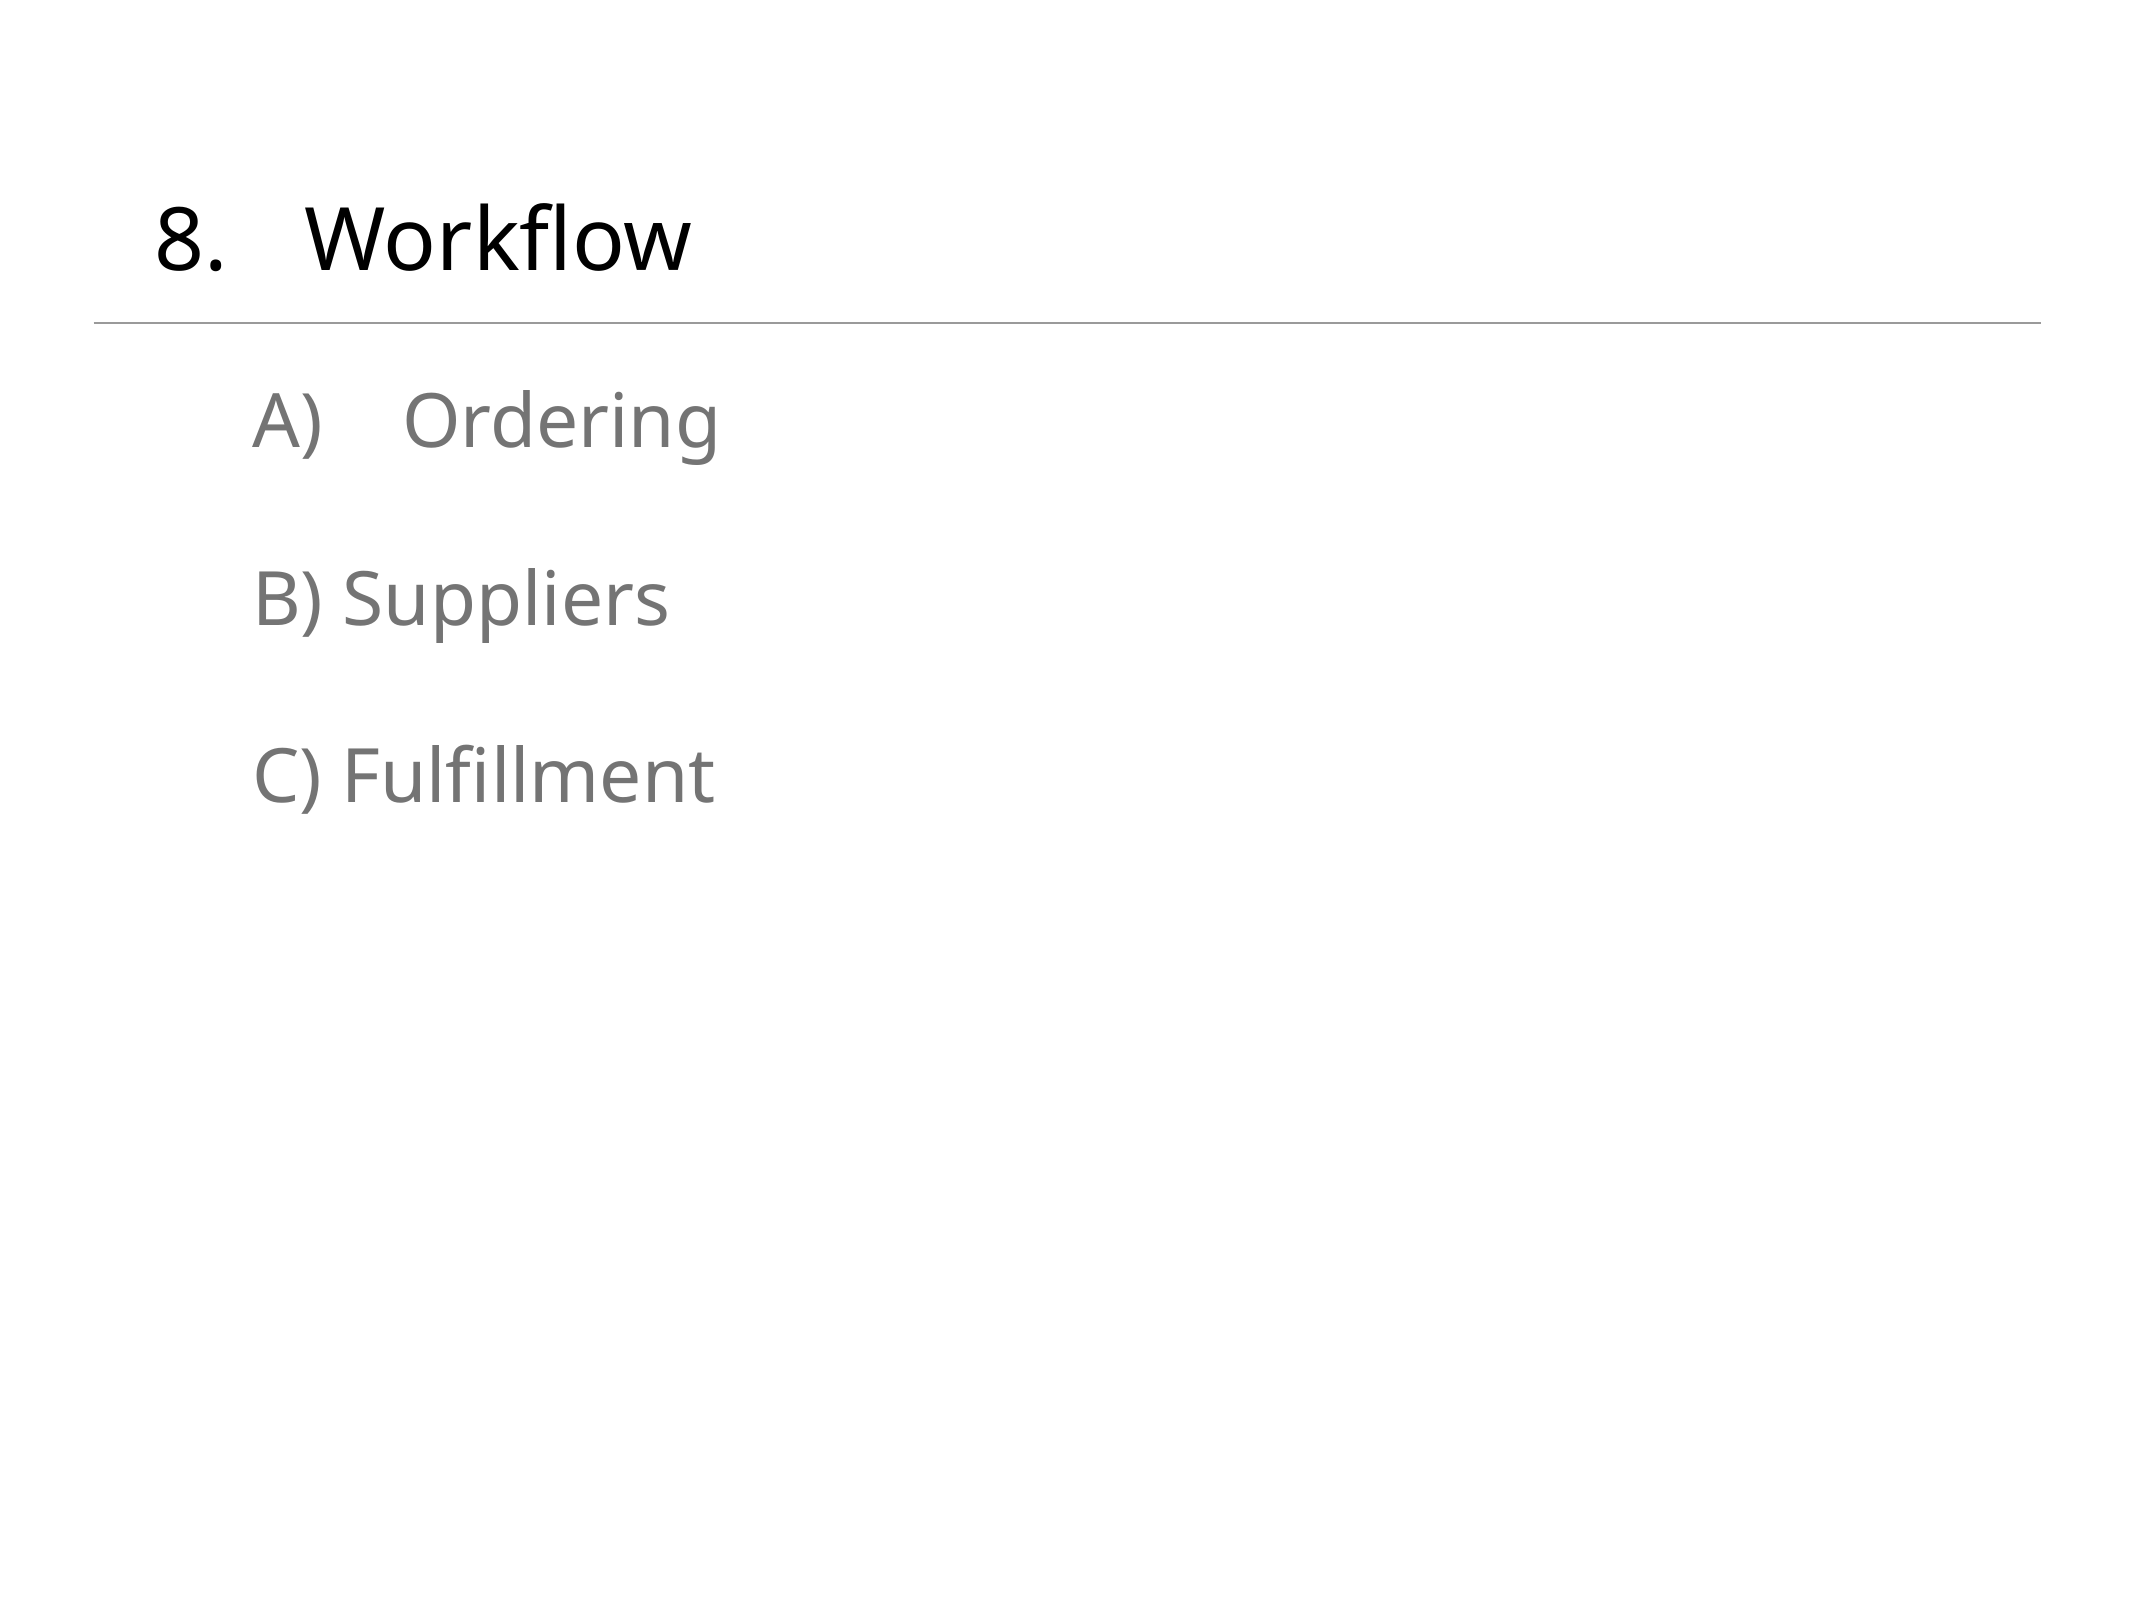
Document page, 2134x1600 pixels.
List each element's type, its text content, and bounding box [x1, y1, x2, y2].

list A) Ordering B) Suppliers C) Fulfillment [93, 364, 2041, 1459]
title 8. Workflow [145, 66, 2093, 297]
